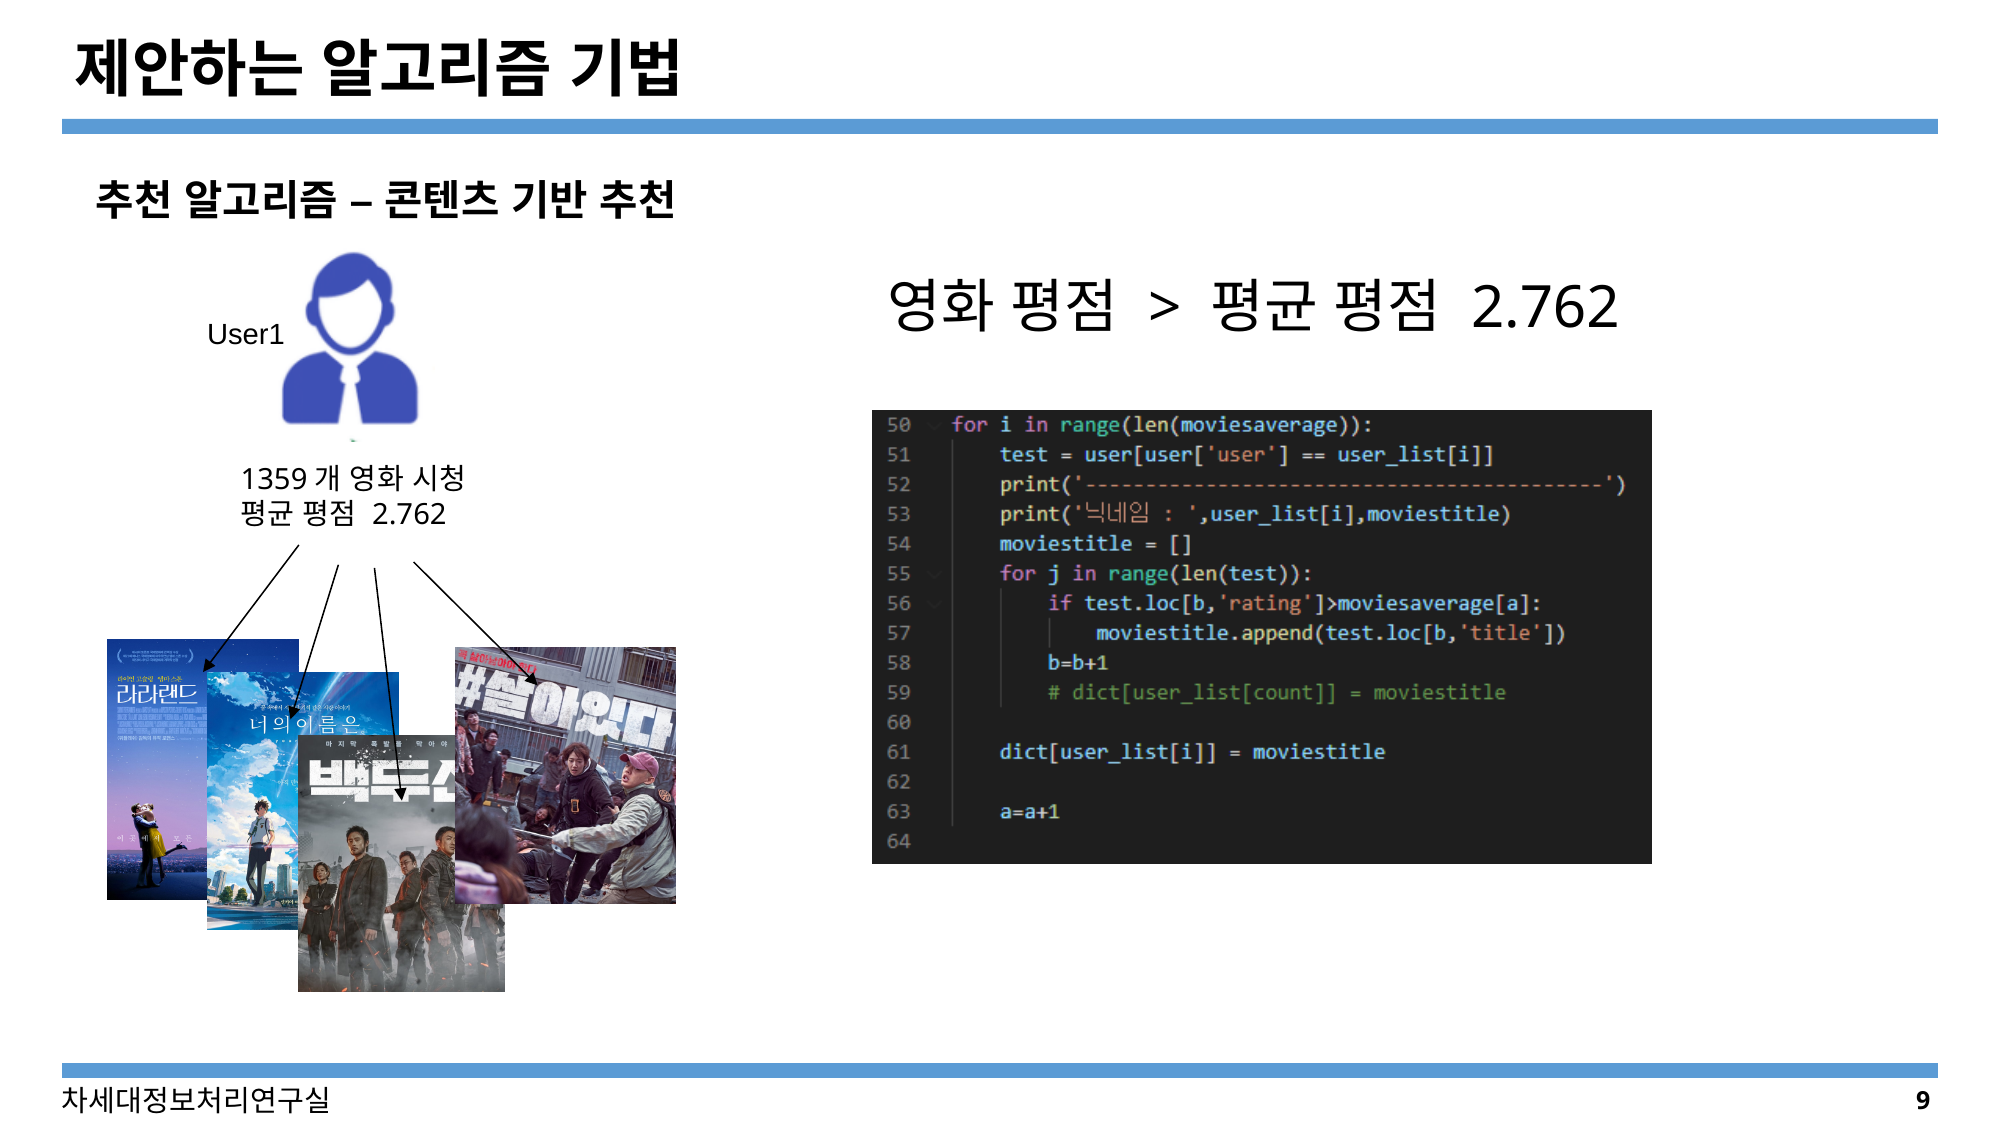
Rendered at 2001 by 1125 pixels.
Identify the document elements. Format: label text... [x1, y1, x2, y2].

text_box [374, 567, 403, 801]
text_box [202, 544, 300, 673]
text_box 추천 알고리즘 – 콘텐츠 기반 추천 [80, 166, 921, 232]
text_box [290, 564, 339, 720]
slide_number 9 [1892, 768, 1938, 1125]
picture [872, 409, 1652, 864]
picture [262, 231, 435, 442]
text_box 제안하는 알고리즘 기법 [67, 24, 1569, 118]
text_box 영화 평점 > 평균 평점 2.762 [872, 261, 1776, 487]
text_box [413, 561, 538, 686]
picture [106, 638, 676, 993]
text_box User1 [192, 308, 257, 358]
text_box 1359개 영화 시청 평균 평점 2.762 [225, 452, 498, 608]
